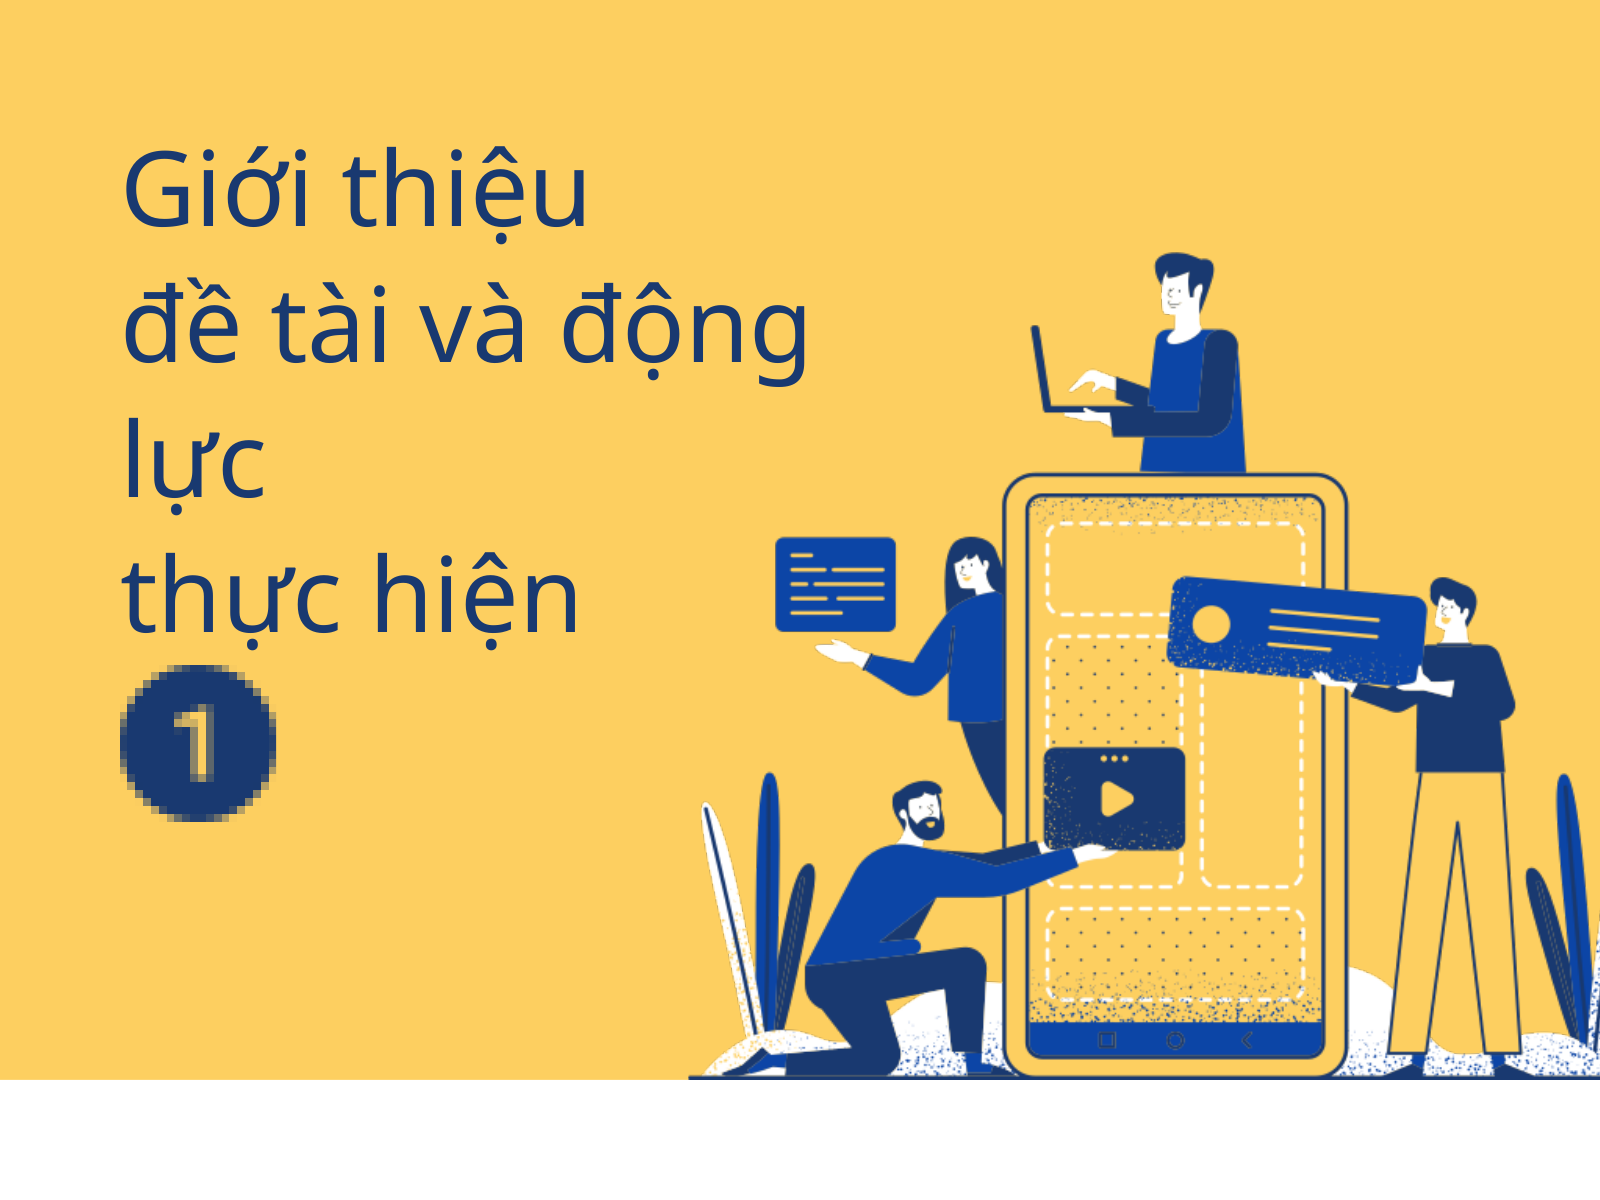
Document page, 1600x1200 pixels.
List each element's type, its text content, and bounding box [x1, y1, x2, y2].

text_box [119, 665, 277, 822]
text_box [0, 1079, 1600, 1200]
text_box Giới thiệu đề tài và động lực thực hiện [119, 112, 889, 654]
text_box [688, 251, 1600, 1081]
